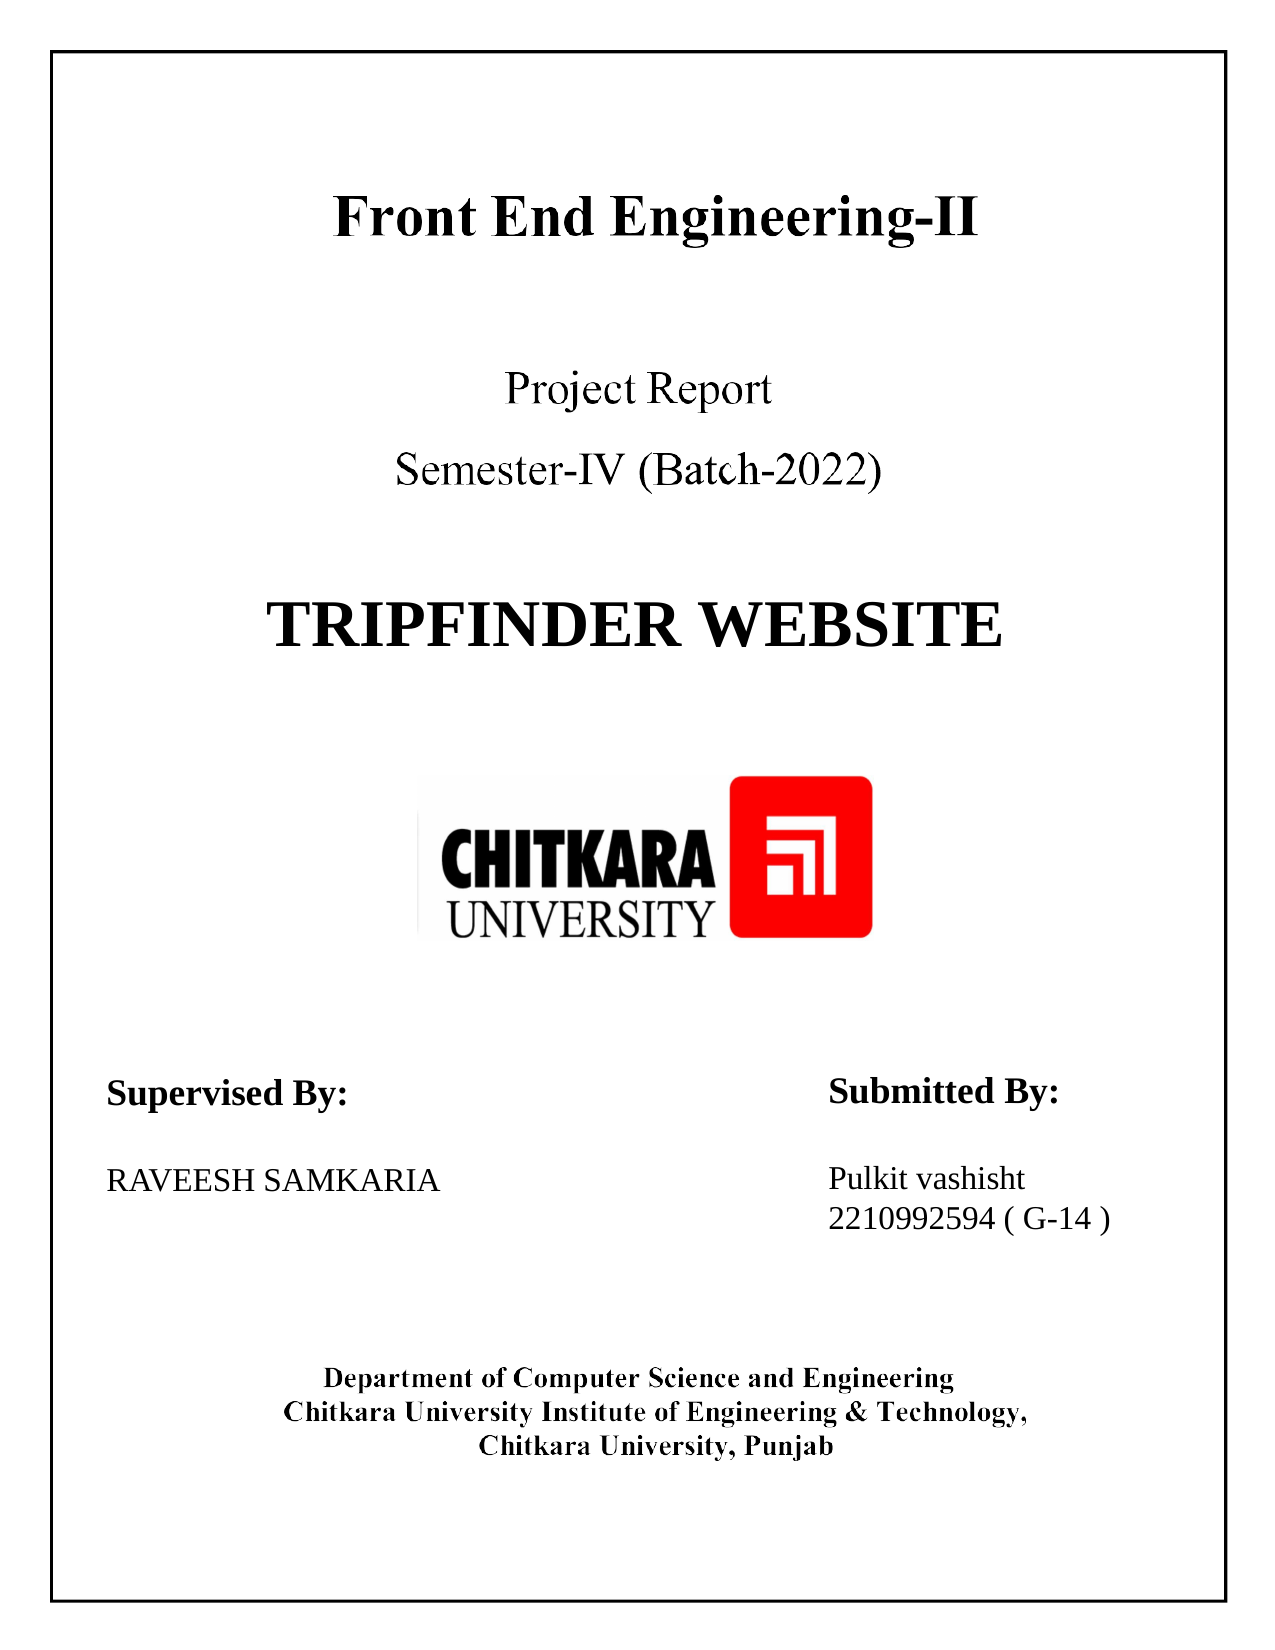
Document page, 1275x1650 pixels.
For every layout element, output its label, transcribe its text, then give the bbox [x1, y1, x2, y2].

picture [283, 1367, 1027, 1462]
text_box Supervised By: RAVEESH SAMKARIA [91, 1060, 563, 1206]
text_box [647, 371, 772, 413]
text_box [396, 452, 626, 486]
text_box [639, 451, 881, 495]
text_box [50, 667, 1228, 1603]
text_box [333, 196, 476, 237]
text_box [50, 50, 1228, 1059]
text_box TRIPFINDER WEBSITE [47, 572, 1225, 667]
picture [417, 775, 874, 941]
text_box Submitted By: Pulkit vashisht 2210992594 ( G-14 ) [813, 1059, 1228, 1289]
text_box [491, 196, 594, 237]
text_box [610, 195, 978, 249]
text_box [505, 370, 636, 413]
